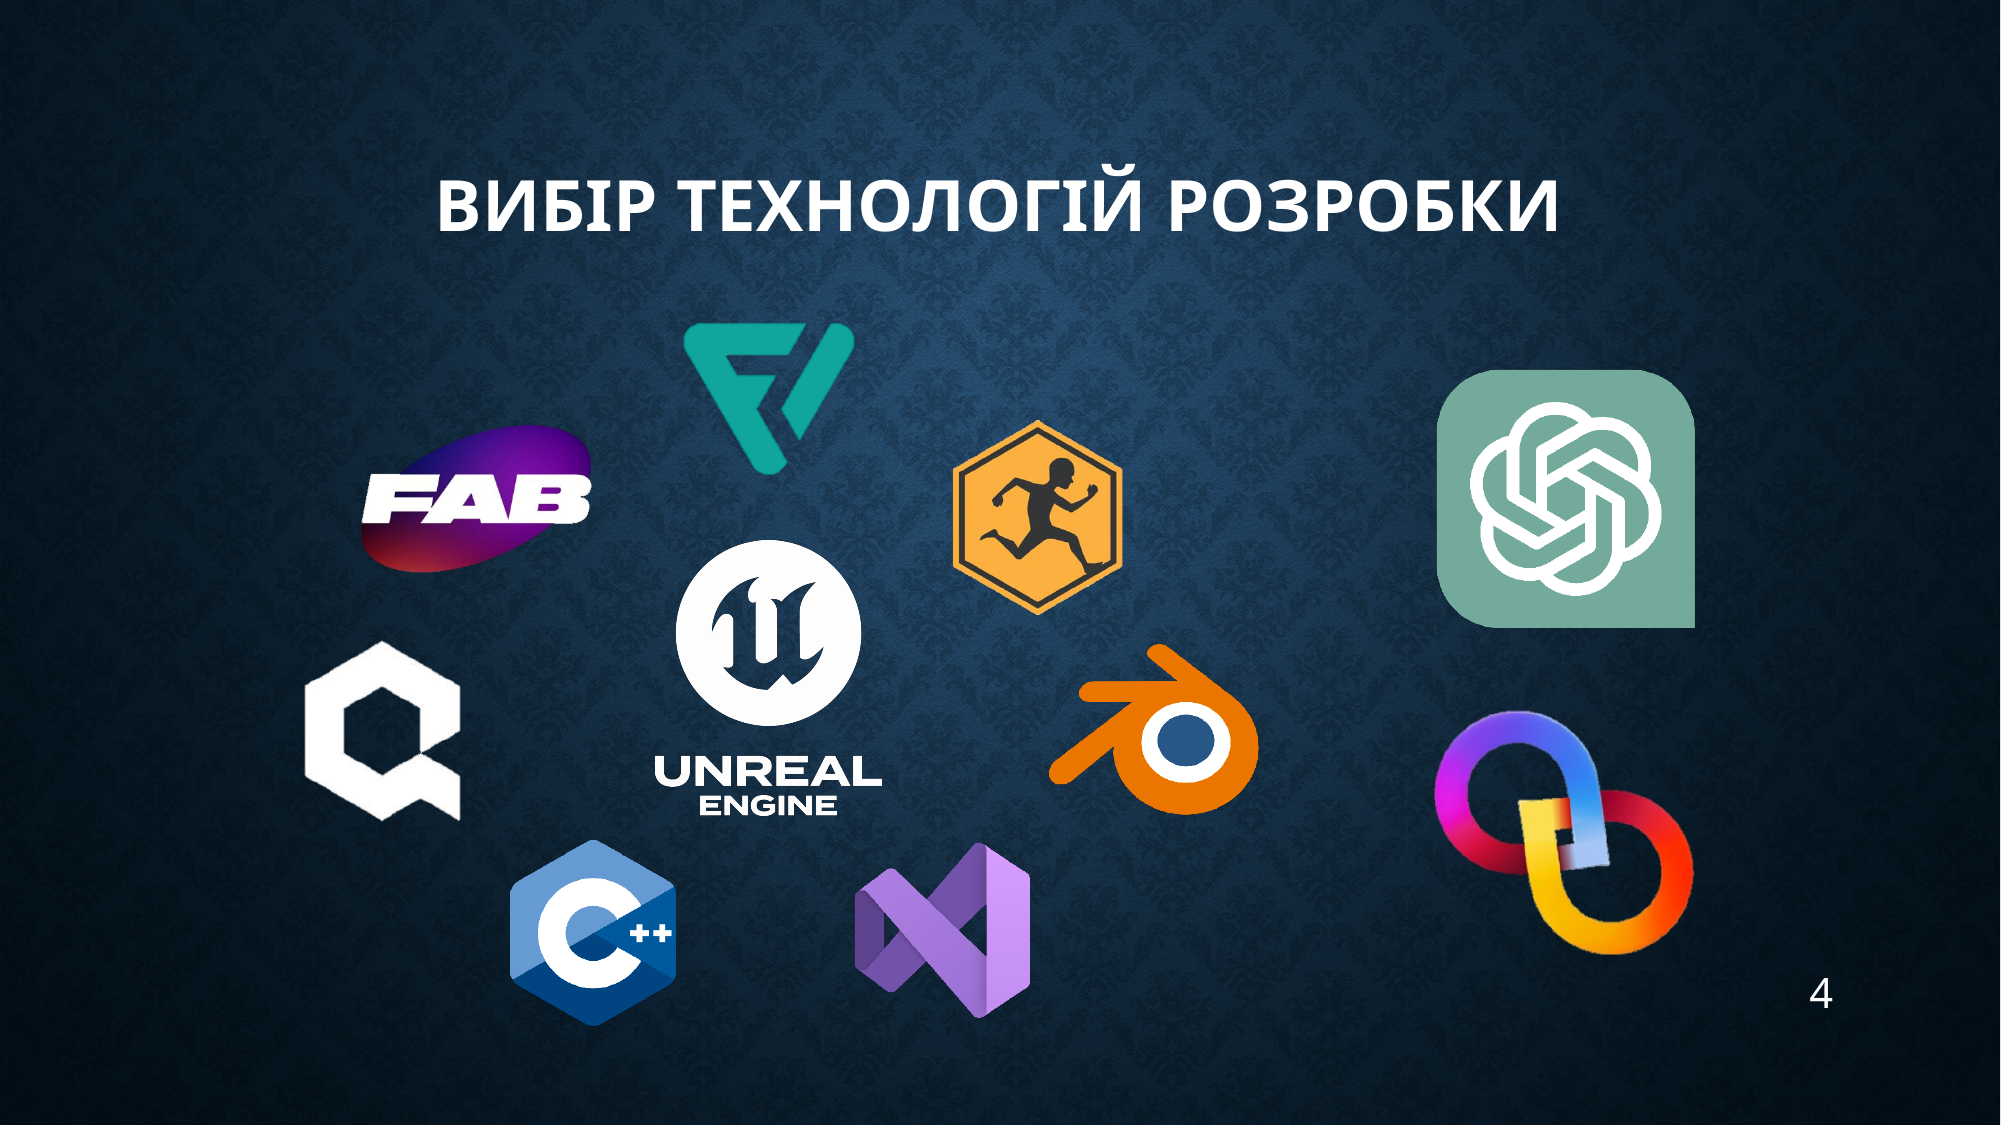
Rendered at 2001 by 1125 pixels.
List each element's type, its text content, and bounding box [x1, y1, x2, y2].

picture [940, 419, 1136, 615]
title Вибір технологій розробки [149, 99, 1849, 318]
picture [1046, 642, 1261, 819]
picture [655, 540, 883, 817]
slide_number 4 [1804, 965, 1849, 1025]
picture [248, 364, 676, 1027]
picture [649, 279, 888, 518]
picture [1334, 318, 1797, 1065]
picture [845, 833, 1039, 1027]
